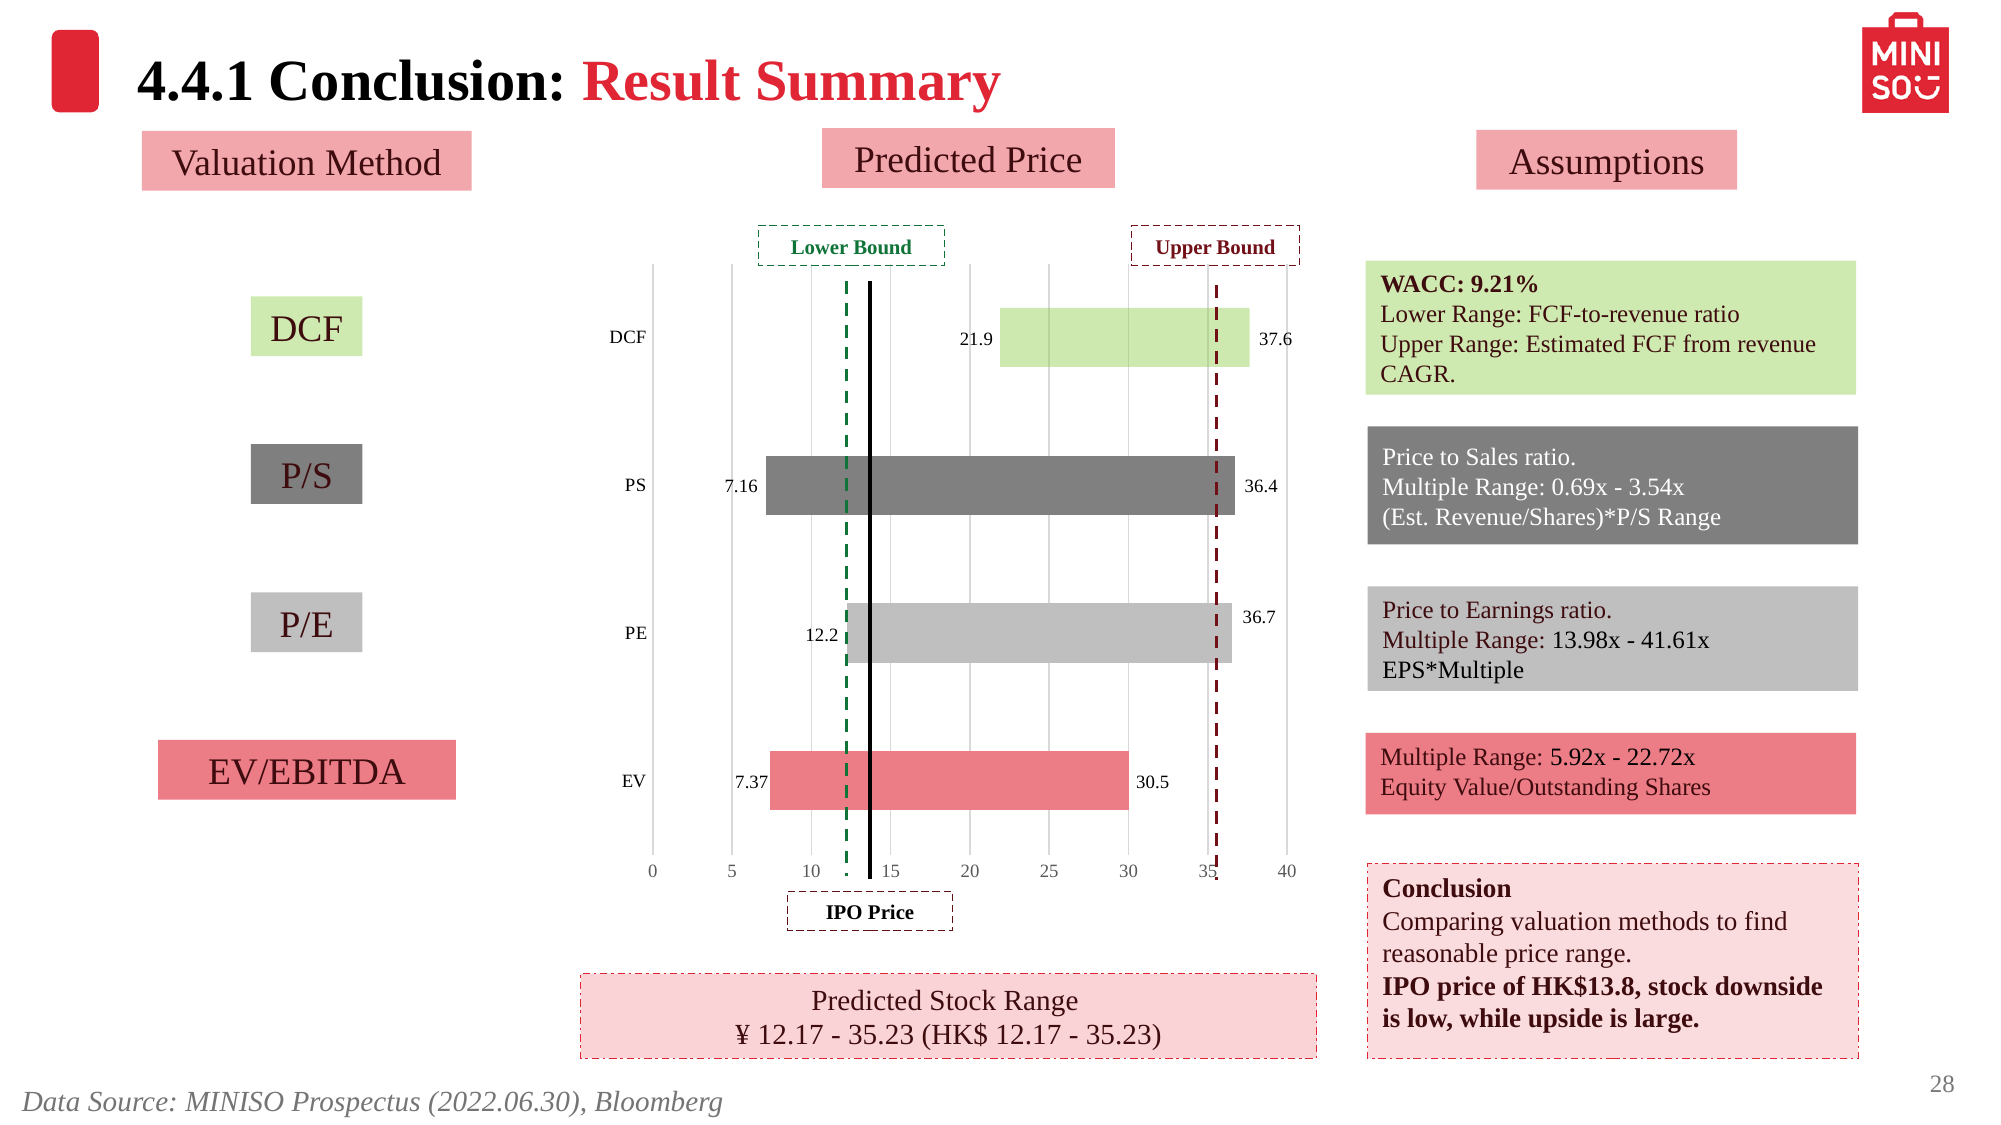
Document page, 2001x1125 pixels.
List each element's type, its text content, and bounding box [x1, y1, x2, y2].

list 4.4.1 Conclusion: Result Summary [125, 29, 1709, 113]
picture [1862, 12, 1949, 113]
text_box Data Source: MINISO Prospectus (2022.06.30), Bloomberg [7, 1074, 740, 1125]
slide_number 28 [1862, 1052, 1970, 1113]
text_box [141, 127, 1859, 1060]
